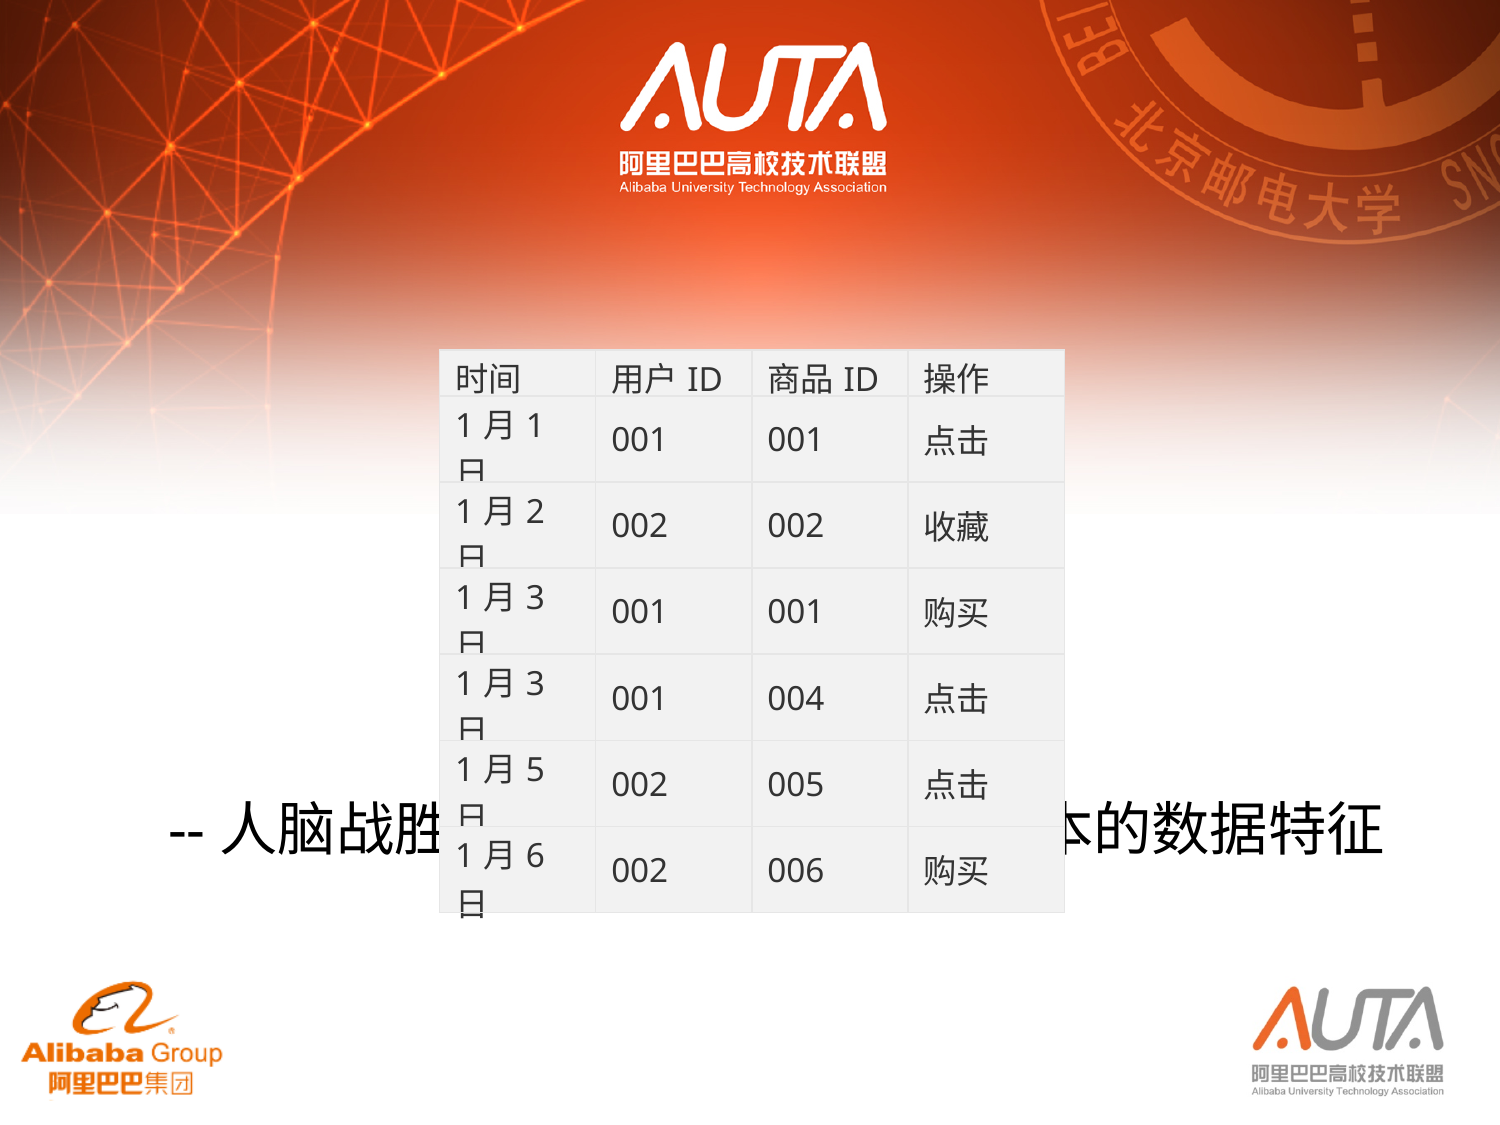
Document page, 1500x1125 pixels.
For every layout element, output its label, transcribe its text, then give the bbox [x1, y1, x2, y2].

table_cell 001 [596, 655, 751, 740]
table_cell 001 [753, 569, 907, 653]
table_cell 005 [753, 741, 907, 826]
table_cell 点击 [909, 655, 1064, 740]
table_cell 收藏 [909, 522, 1064, 567]
table_cell 002 [753, 522, 907, 567]
table_cell 1月3日 [440, 569, 595, 653]
table_cell 006 [753, 827, 907, 912]
table_cell 1月2日 [440, 522, 595, 567]
table_cell 点击 [909, 741, 1064, 826]
picture [0, 0, 1500, 515]
table_cell 购买 [909, 827, 1064, 912]
table_cell 001 [596, 569, 751, 653]
table_cell 002 [596, 827, 751, 912]
table_cell 1月3日 [440, 655, 595, 740]
table_cell 002 [596, 741, 751, 826]
text_box 特征不显著怎么办？ --人脑战胜电脑，分析并提取出样本的数据特征 [153, 714, 439, 870]
picture [14, 972, 230, 1101]
table_cell 004 [753, 655, 907, 740]
table_cell 1月5日 [440, 741, 595, 826]
table_cell 002 [596, 522, 751, 567]
text_box 特征不显著怎么办？ --人脑战胜电脑，分析并提取出样本的数据特征 [1065, 714, 1400, 870]
picture [1197, 954, 1499, 1125]
table_cell 购买 [909, 569, 1064, 653]
table_cell 1月6日 [440, 827, 595, 912]
